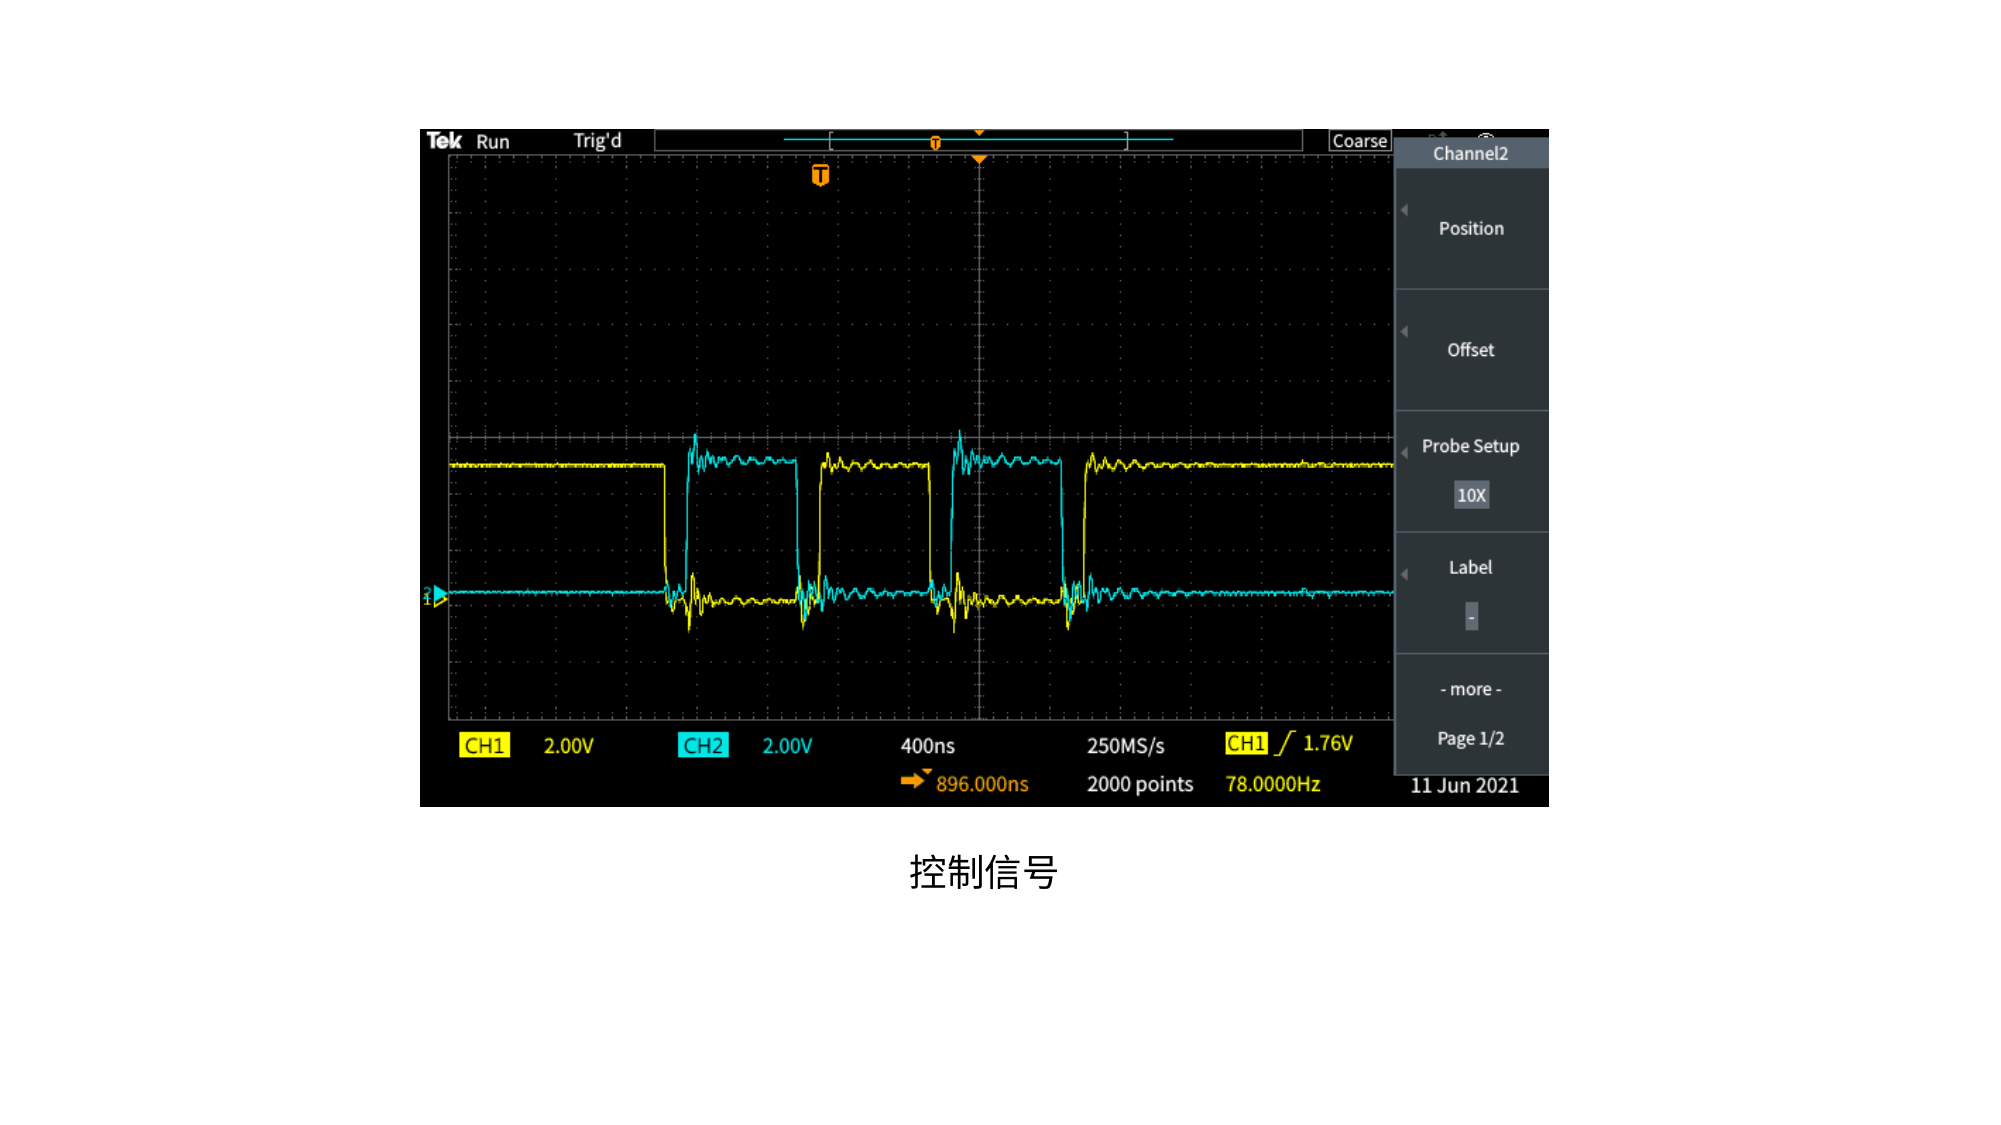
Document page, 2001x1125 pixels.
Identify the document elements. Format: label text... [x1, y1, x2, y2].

text_box 控制信号 [831, 841, 1139, 902]
picture [420, 129, 1549, 807]
